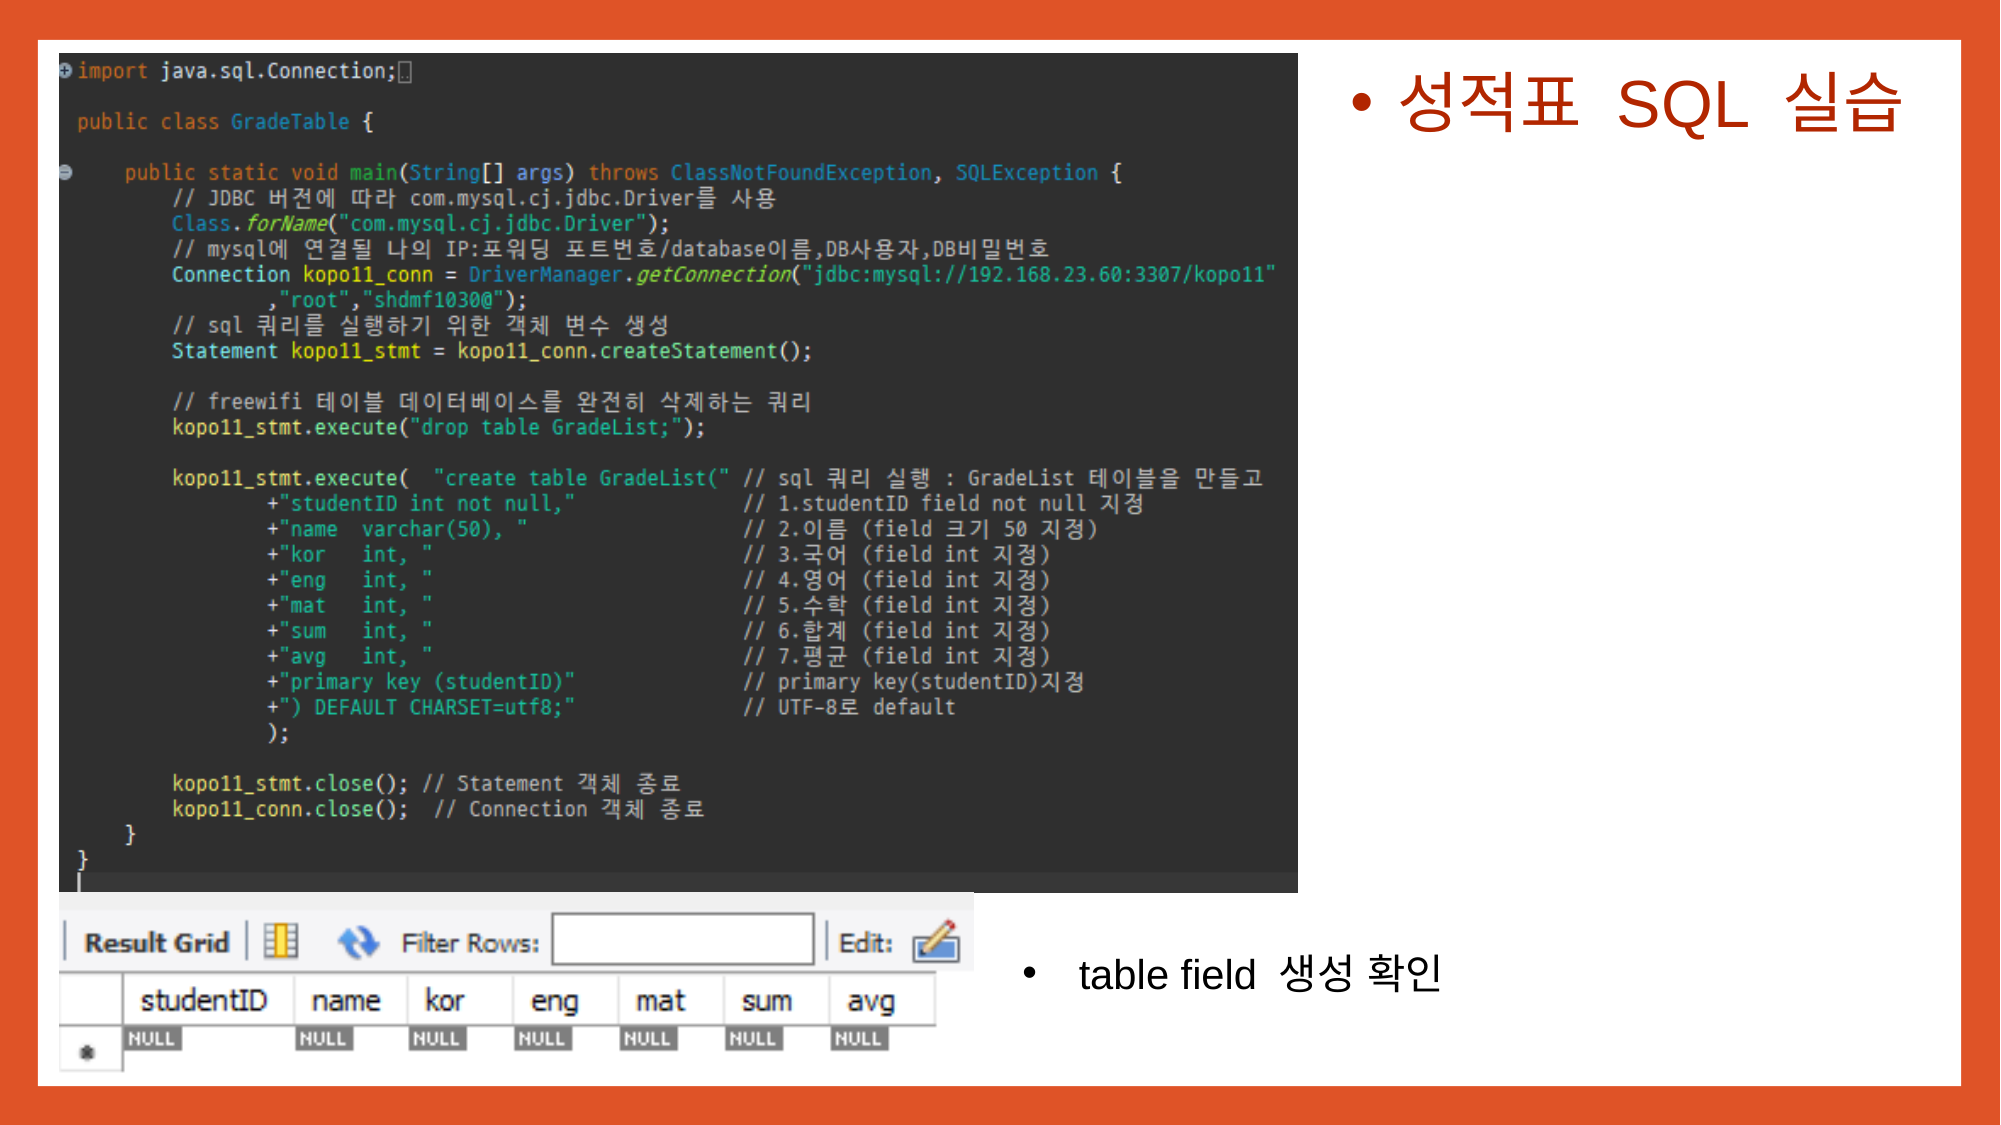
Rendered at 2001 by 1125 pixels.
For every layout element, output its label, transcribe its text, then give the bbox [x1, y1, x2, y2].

picture [59, 53, 1298, 1086]
text_box 성적표 SQL 실습 [1335, 53, 1975, 149]
text_box table field 생성 확인 [1007, 940, 1746, 1005]
